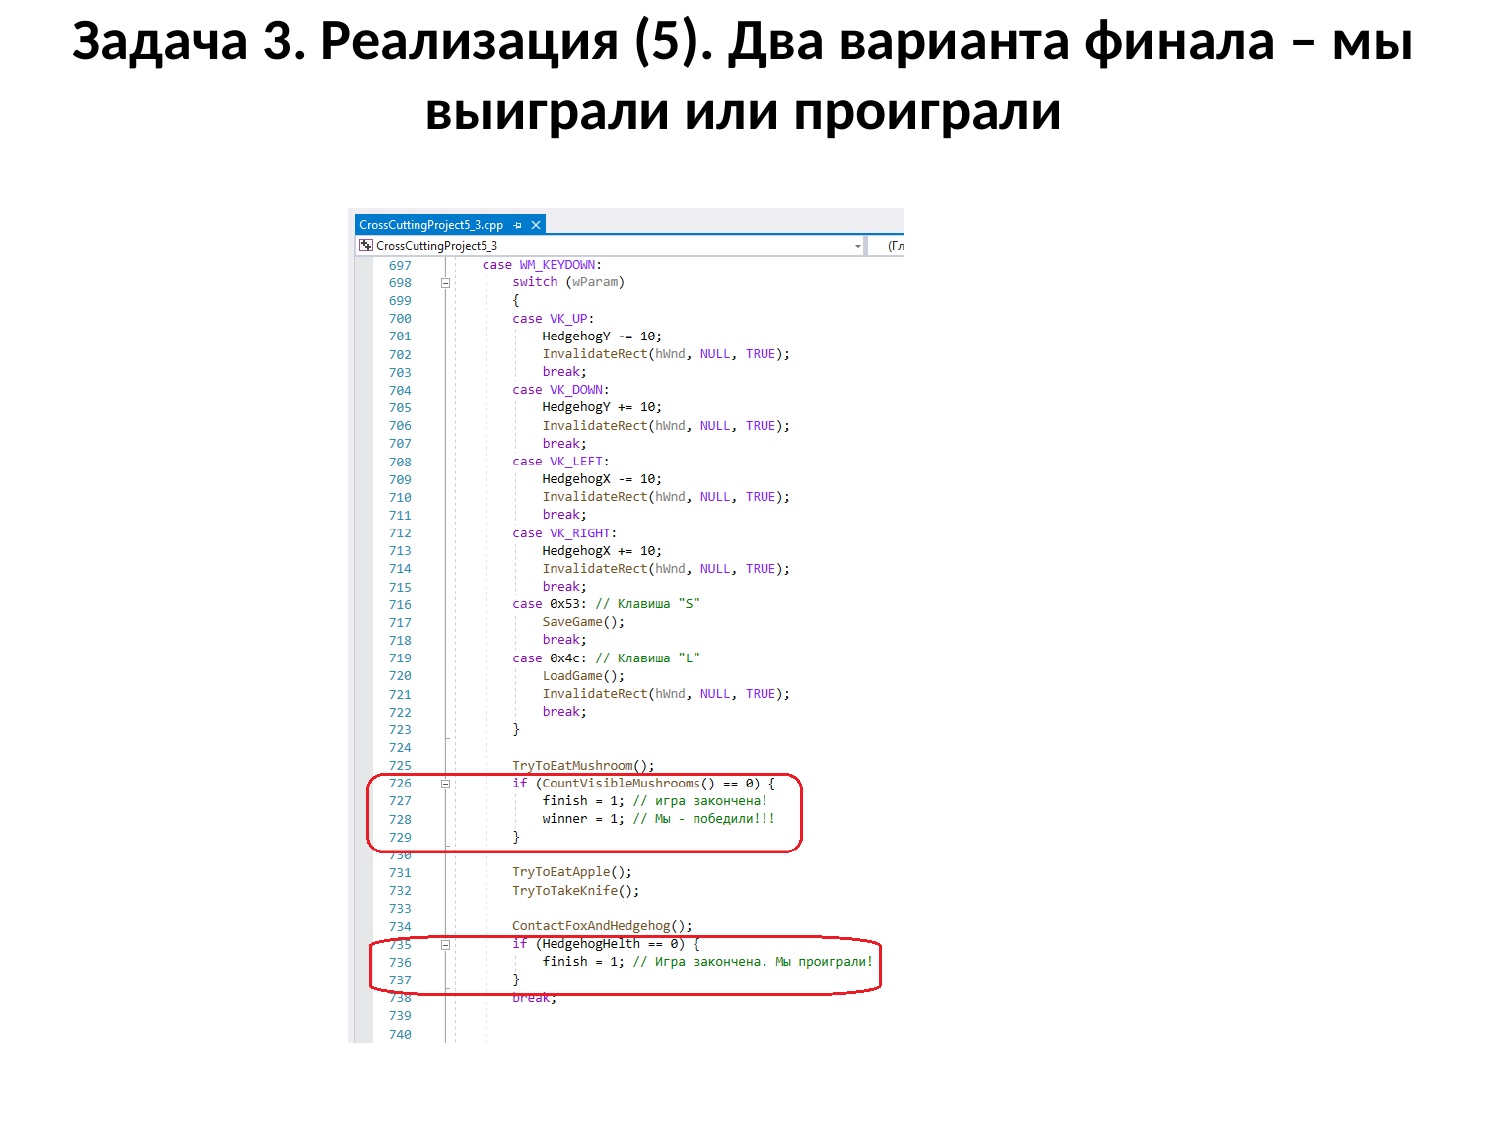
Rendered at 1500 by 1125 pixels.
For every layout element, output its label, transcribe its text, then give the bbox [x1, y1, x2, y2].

picture [348, 207, 904, 1043]
title Задача 3. Реализация (5). Два варианта финала – мы выиграли или проиграли [29, 19, 1459, 124]
